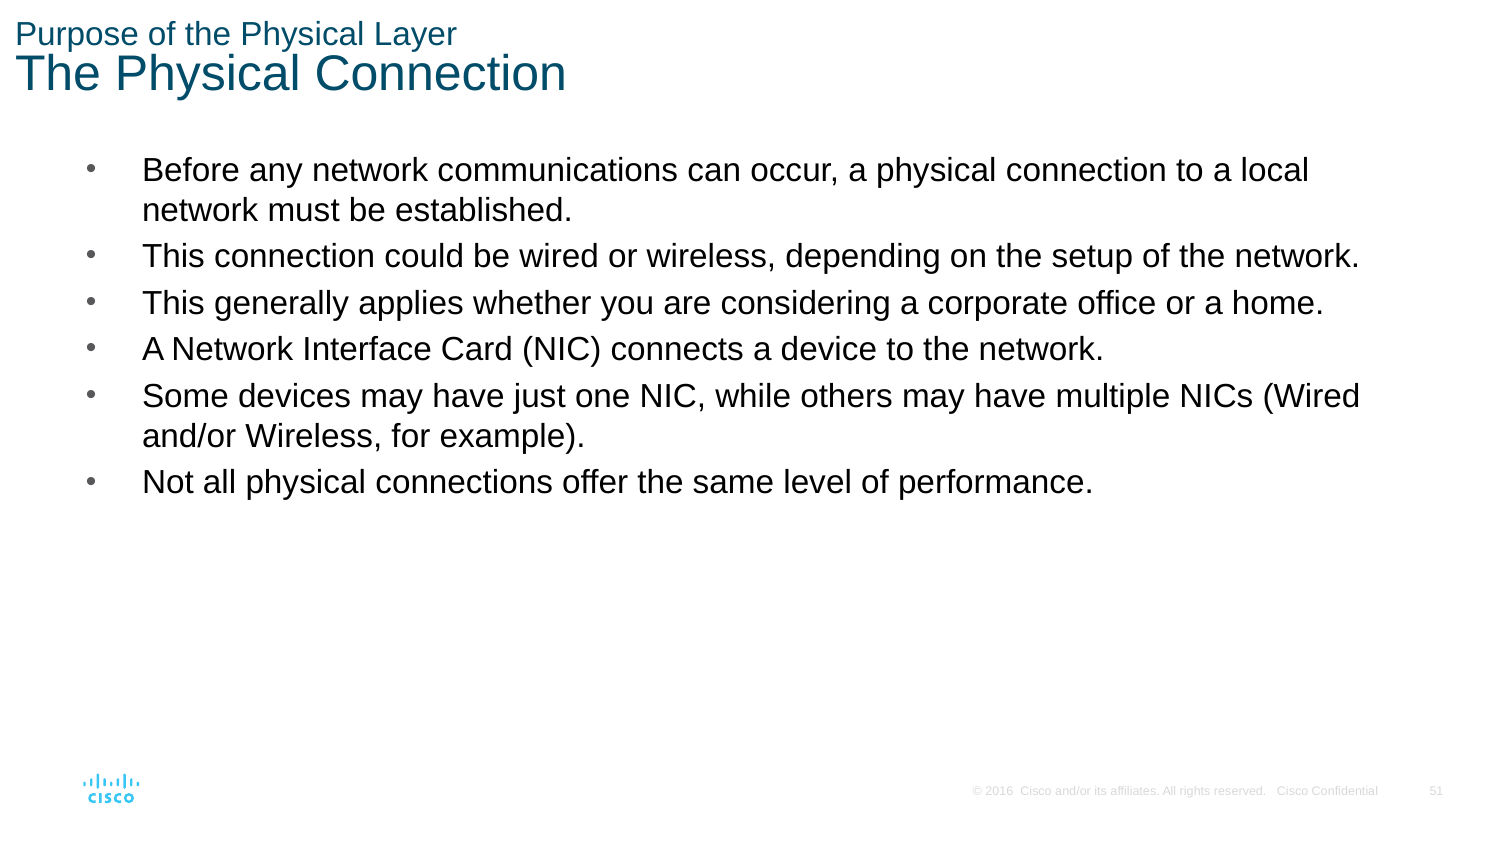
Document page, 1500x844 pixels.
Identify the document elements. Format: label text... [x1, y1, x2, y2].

title Purpose of the Physical Layer The Physical Connection [0, 0, 1369, 121]
list Before any network communications can occur, a physical connection to a local network must be established. This connection could be wired or wireless, depending on the setup of the network. This generally applies whether you are considering a corporate office or a home. A Network Interface Card (NIC) connects a device to the network. Some devices may have just one NIC, while others may have multiple NICs (Wired and/or Wireless, for example). Not all physical connections offer the same level of performance. [70, 140, 1430, 645]
